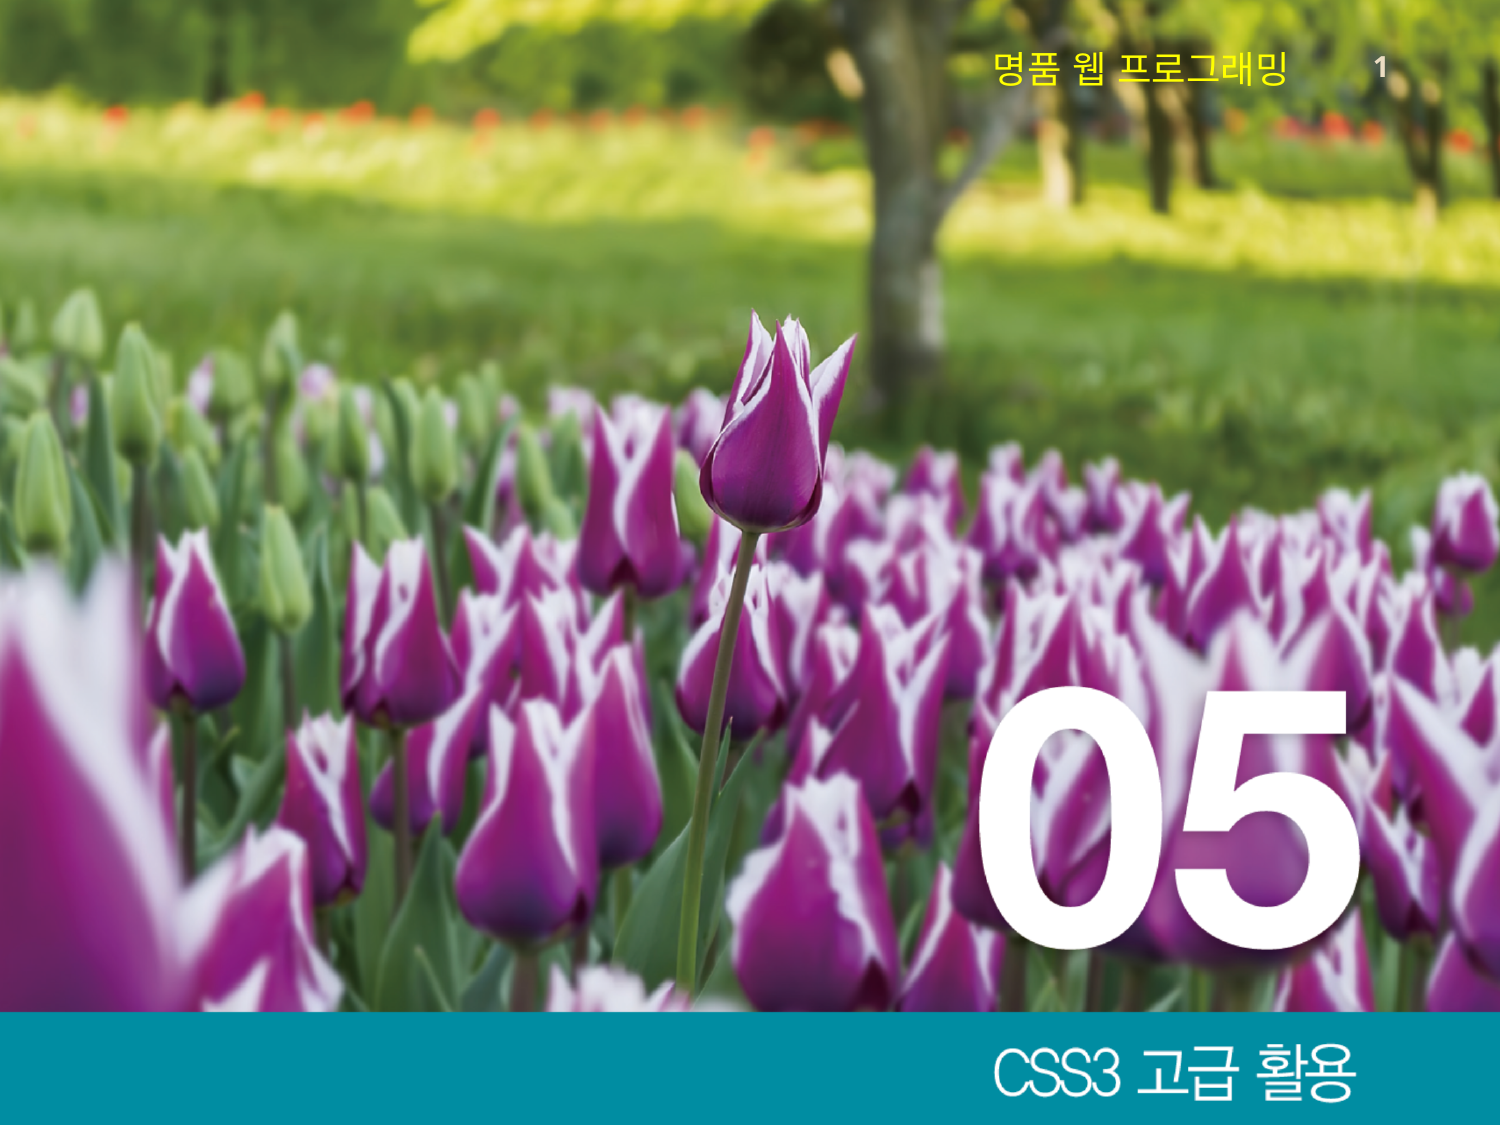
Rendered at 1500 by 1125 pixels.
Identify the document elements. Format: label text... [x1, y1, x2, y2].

footer 명품 웹 프로그래밍 [342, 38, 1305, 99]
slide_number 1 [1312, 37, 1450, 100]
picture [0, 0, 1500, 1125]
